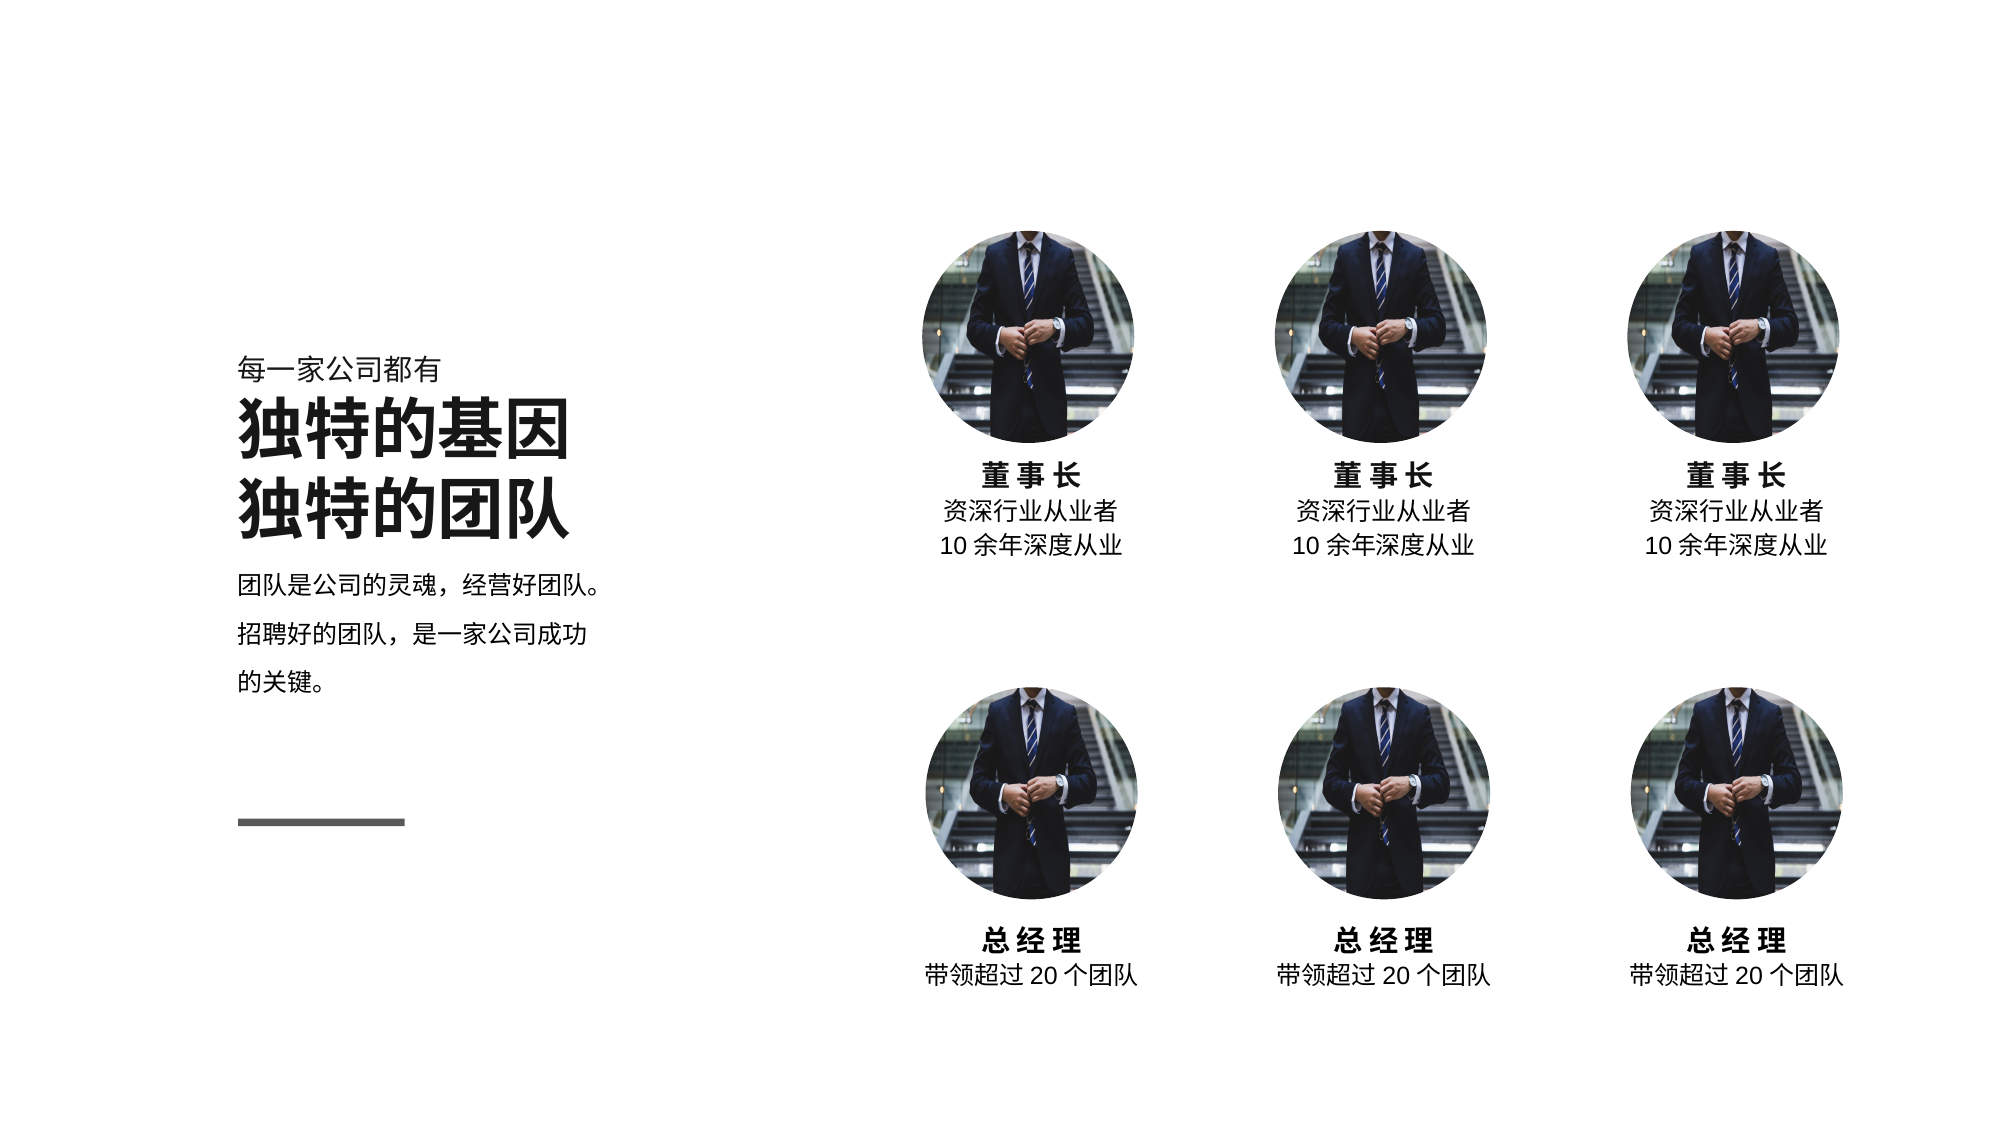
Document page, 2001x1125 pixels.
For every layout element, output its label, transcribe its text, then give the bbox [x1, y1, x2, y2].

text_box 每一家公司都有 独特的基因 独特的团队 [222, 344, 684, 554]
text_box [1549, 230, 1925, 998]
text_box [237, 818, 406, 827]
text_box 团队是公司的灵魂，经营好团队。 招聘好的团队，是一家公司成功 的关键。 [222, 556, 630, 704]
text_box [1196, 230, 1549, 998]
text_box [843, 230, 1196, 998]
